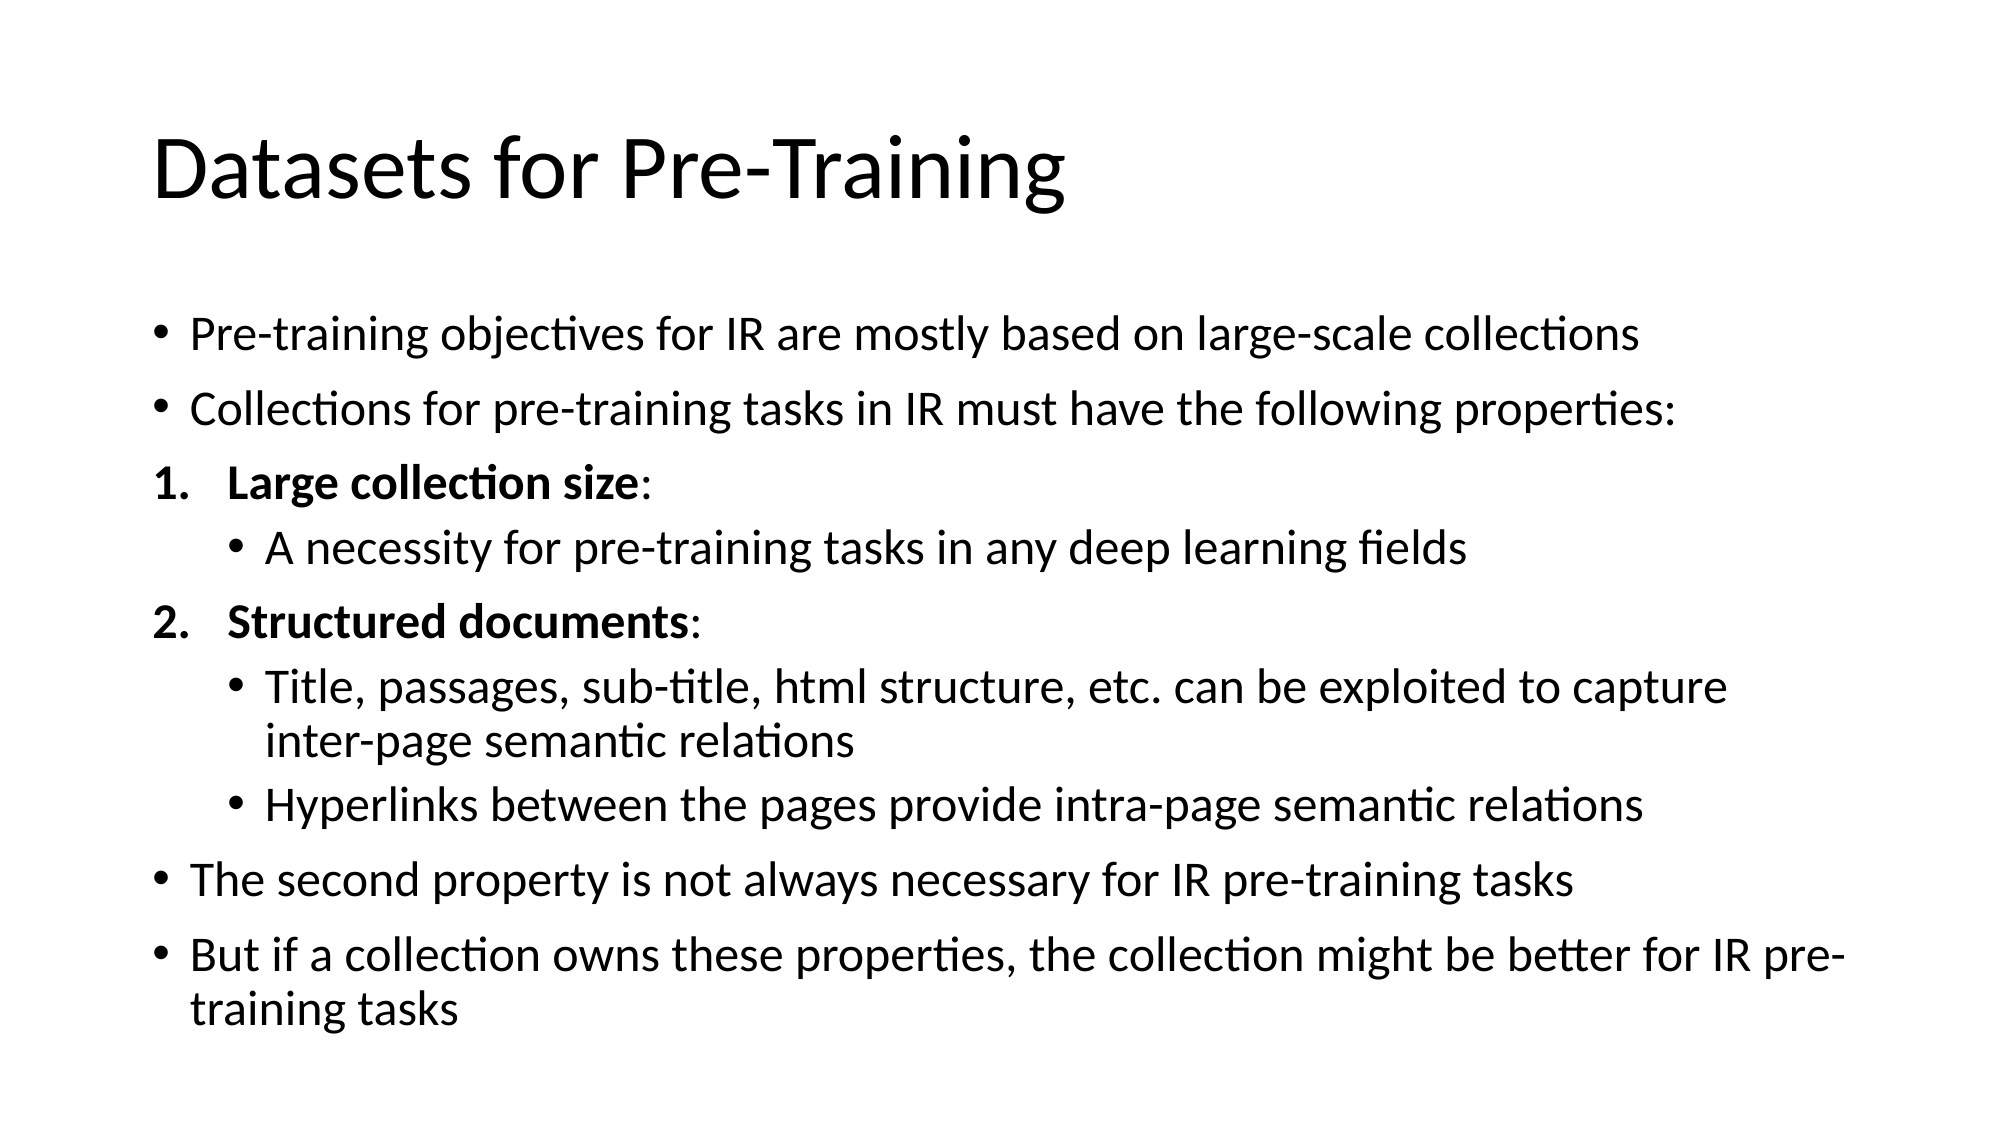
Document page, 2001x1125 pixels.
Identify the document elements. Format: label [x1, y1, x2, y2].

list [137, 299, 1863, 1014]
title [137, 59, 1863, 278]
